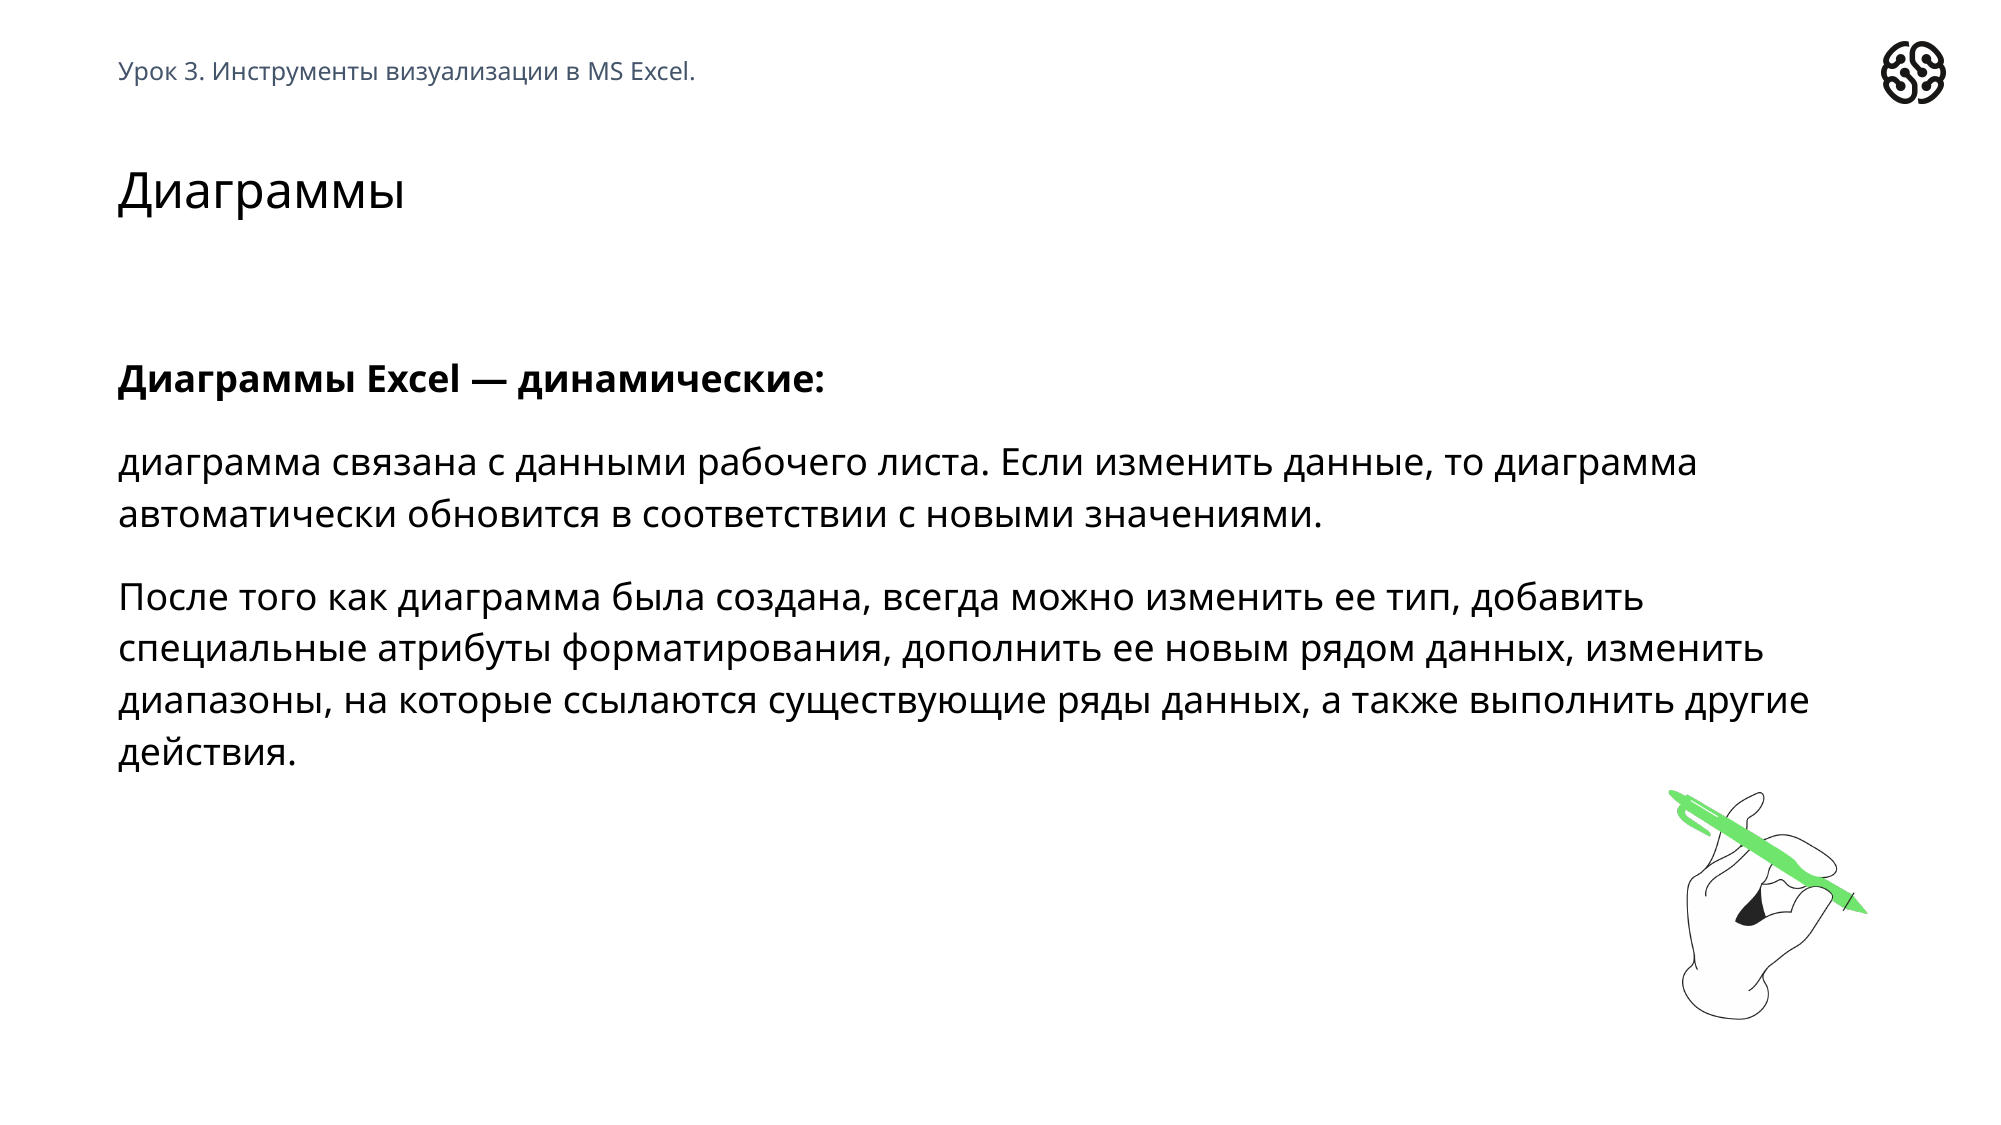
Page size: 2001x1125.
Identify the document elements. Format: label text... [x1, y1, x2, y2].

title Диаграммы [118, 157, 1882, 347]
subtitle Диаграммы Excel — динамические: диаграмма связана с данными рабочего листа. Если изменить данные, то диаграмма автоматически обновится в соответствии с новыми значениями. После того как диаграмма была создана, всегда можно изменить ее тип, добавить специальные атрибуты форматирования, дополнить ее новым рядом данных, изменить диапазоны, на которые ссылаются существующие ряды данных, а также выполнить другие действия. [118, 347, 1882, 1007]
subtitle Урок 3. Инструменты визуализации в MS Excel. [118, 33, 1422, 112]
picture [1668, 790, 1868, 1021]
picture [1881, 40, 1946, 105]
